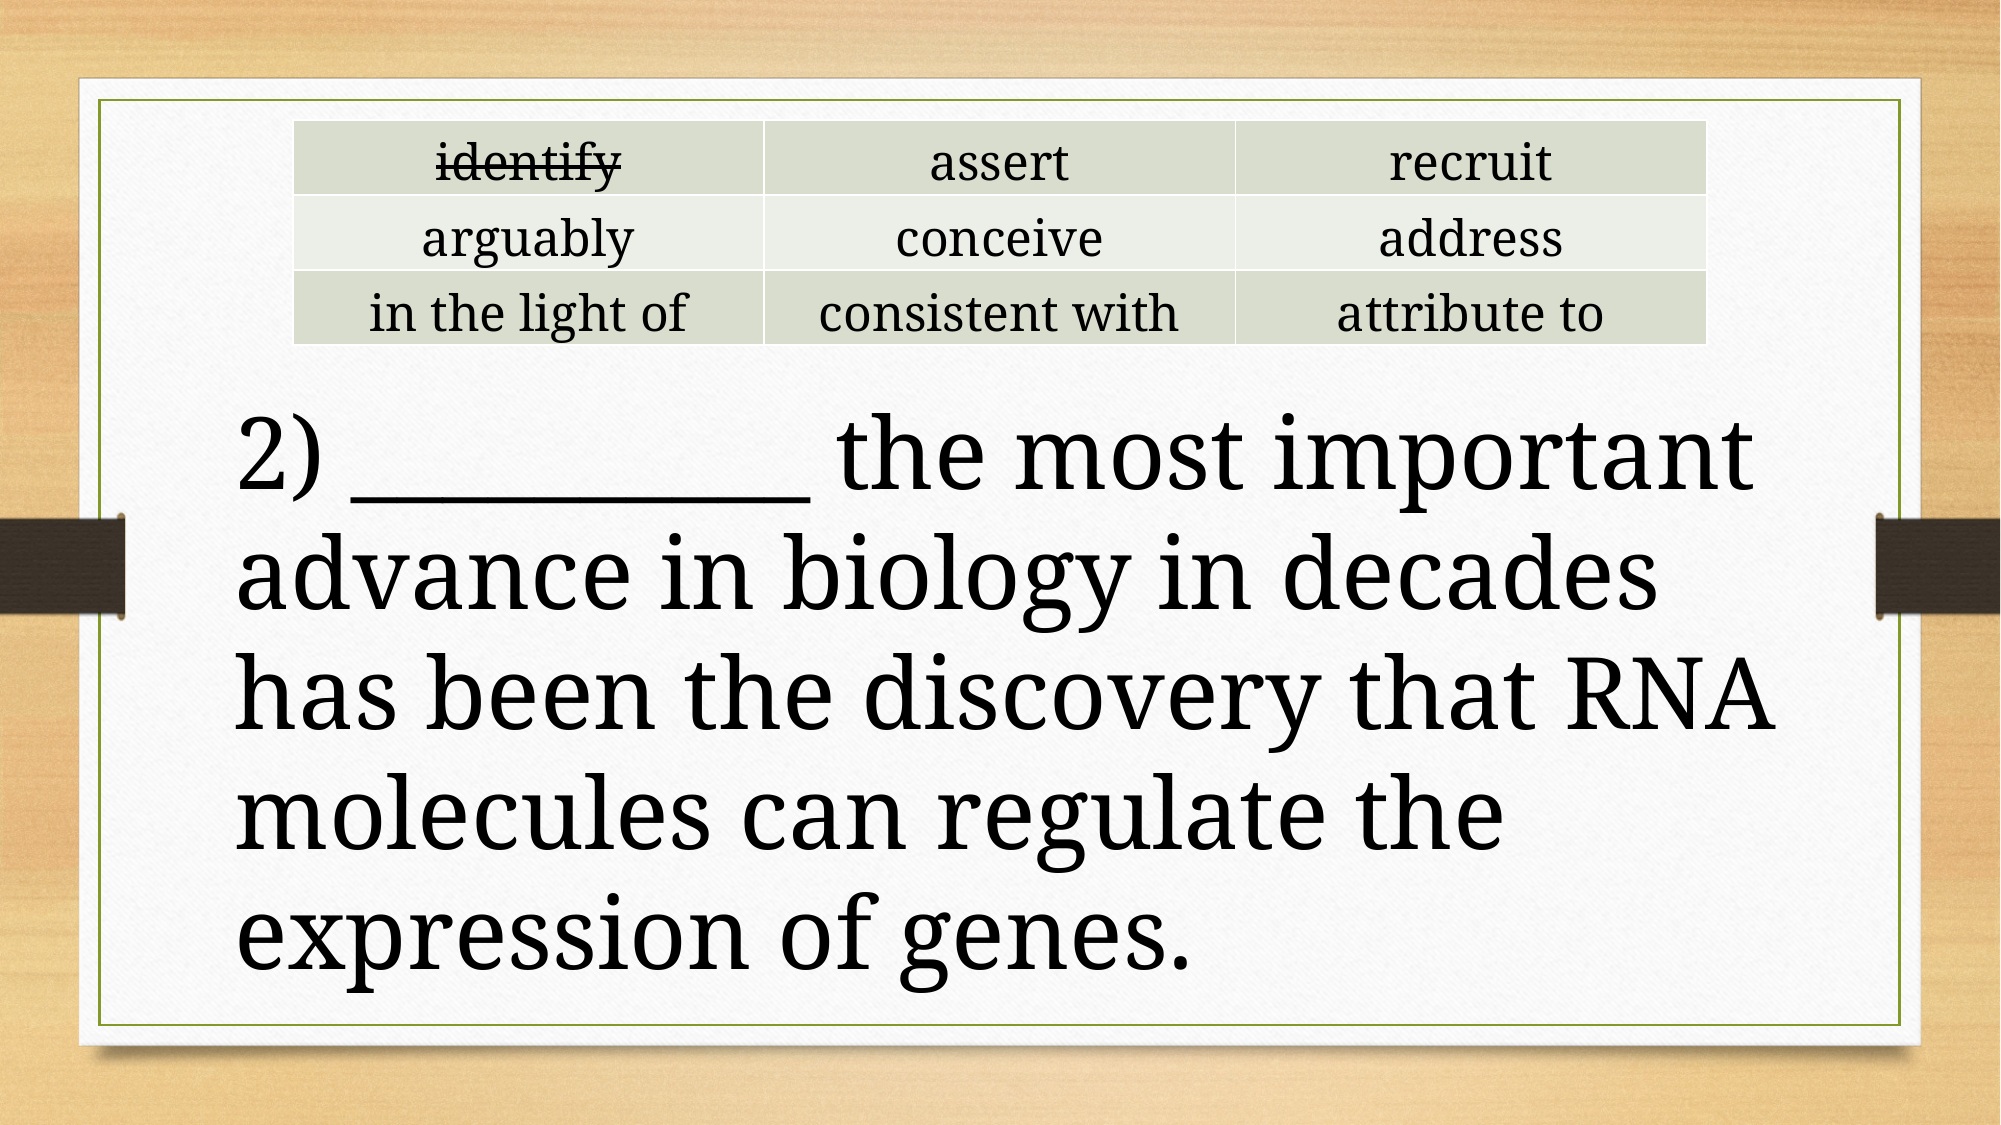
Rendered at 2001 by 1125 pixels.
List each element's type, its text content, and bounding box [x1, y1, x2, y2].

table_cell conceive [765, 196, 1235, 269]
table_cell address [1236, 196, 1706, 269]
table_cell in the light of [294, 271, 763, 344]
table_header identify [294, 121, 763, 194]
picture [0, 0, 2001, 1125]
table_cell arguably [294, 196, 763, 269]
table_cell attribute to [1236, 271, 1706, 344]
text_box 2) __________ the most important advance in biology in decades has been the discovery that RNA molecules can regulate the expression of genes. [219, 382, 1839, 997]
table_header assert [765, 121, 1235, 194]
table_header recruit [1236, 121, 1706, 194]
table_cell consistent with [765, 271, 1235, 344]
